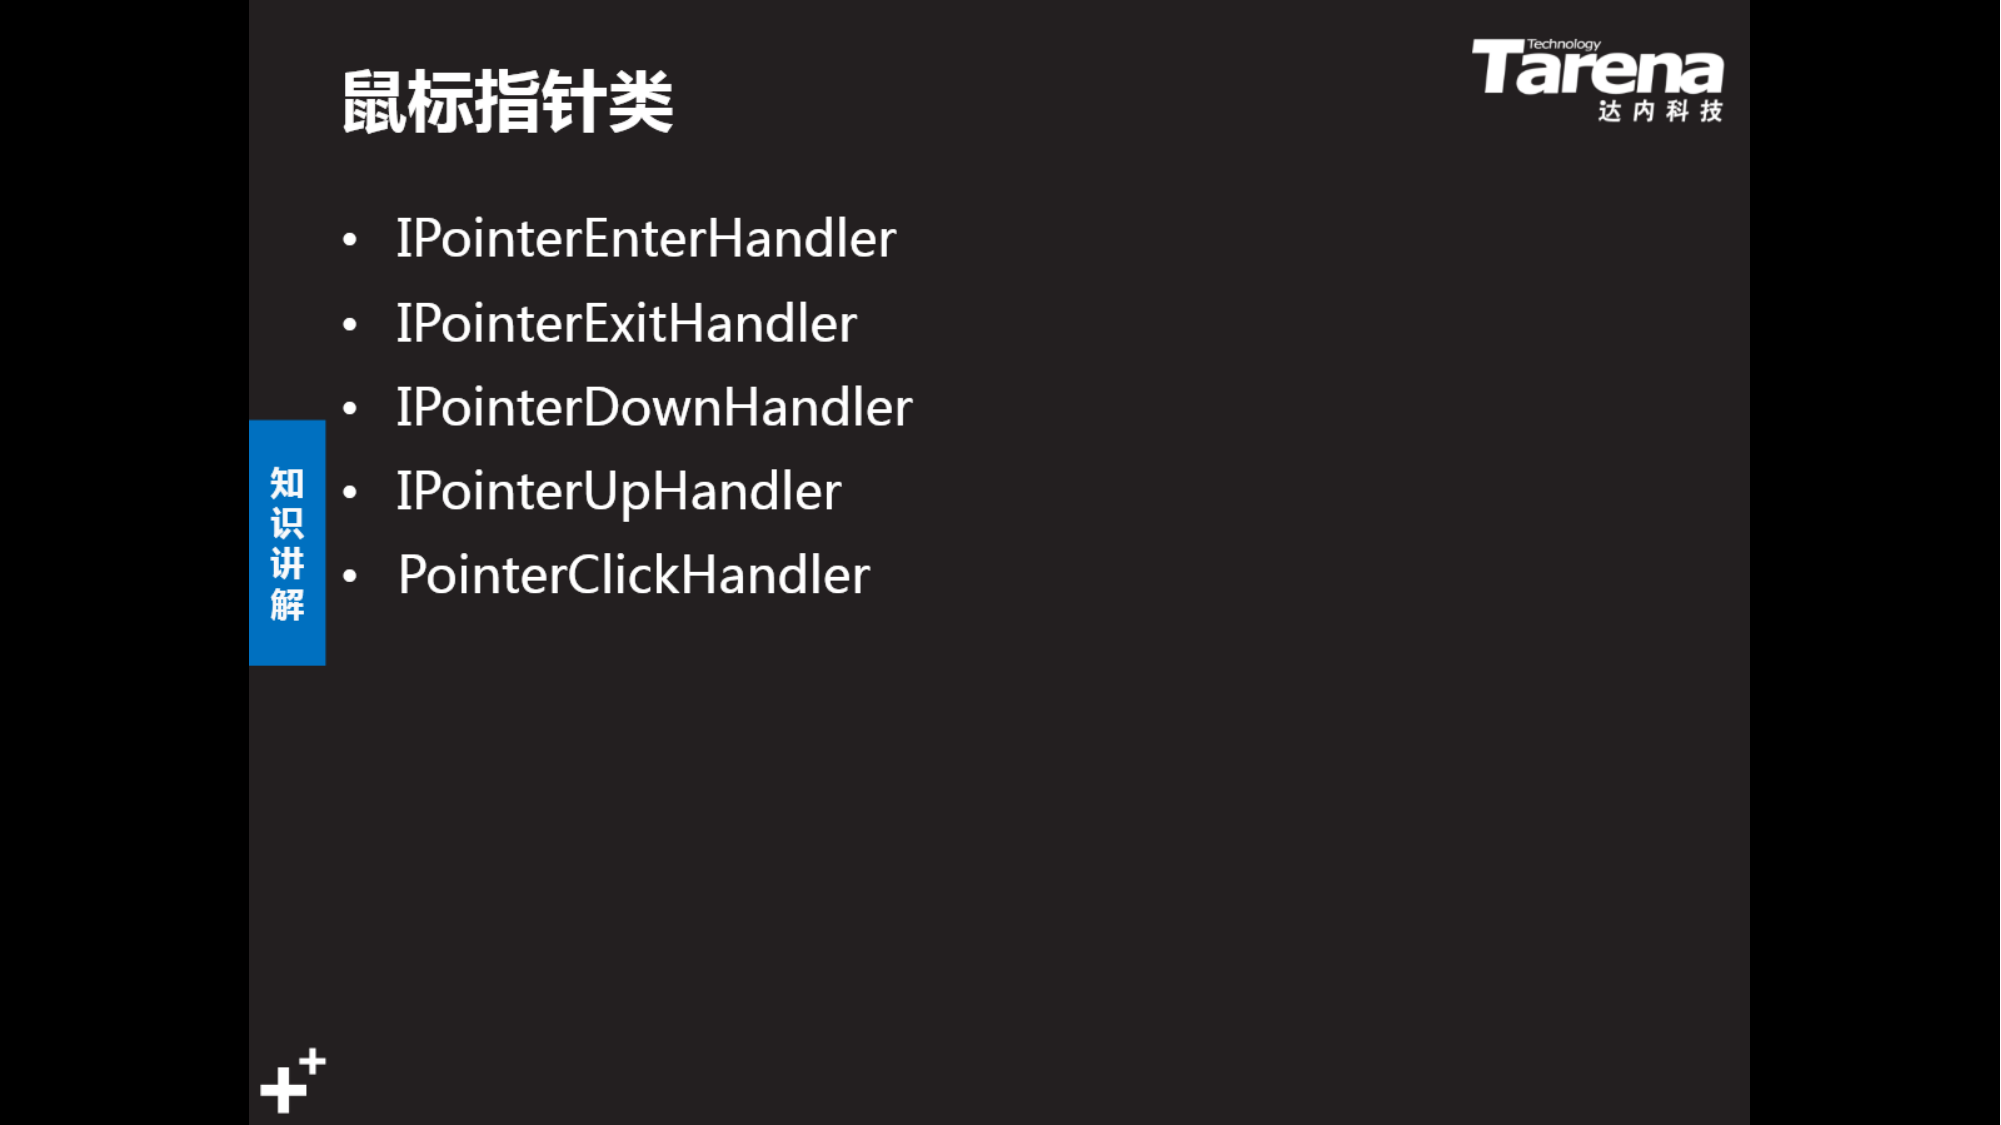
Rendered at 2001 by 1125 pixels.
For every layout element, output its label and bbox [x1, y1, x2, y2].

picture [249, 0, 1750, 1125]
